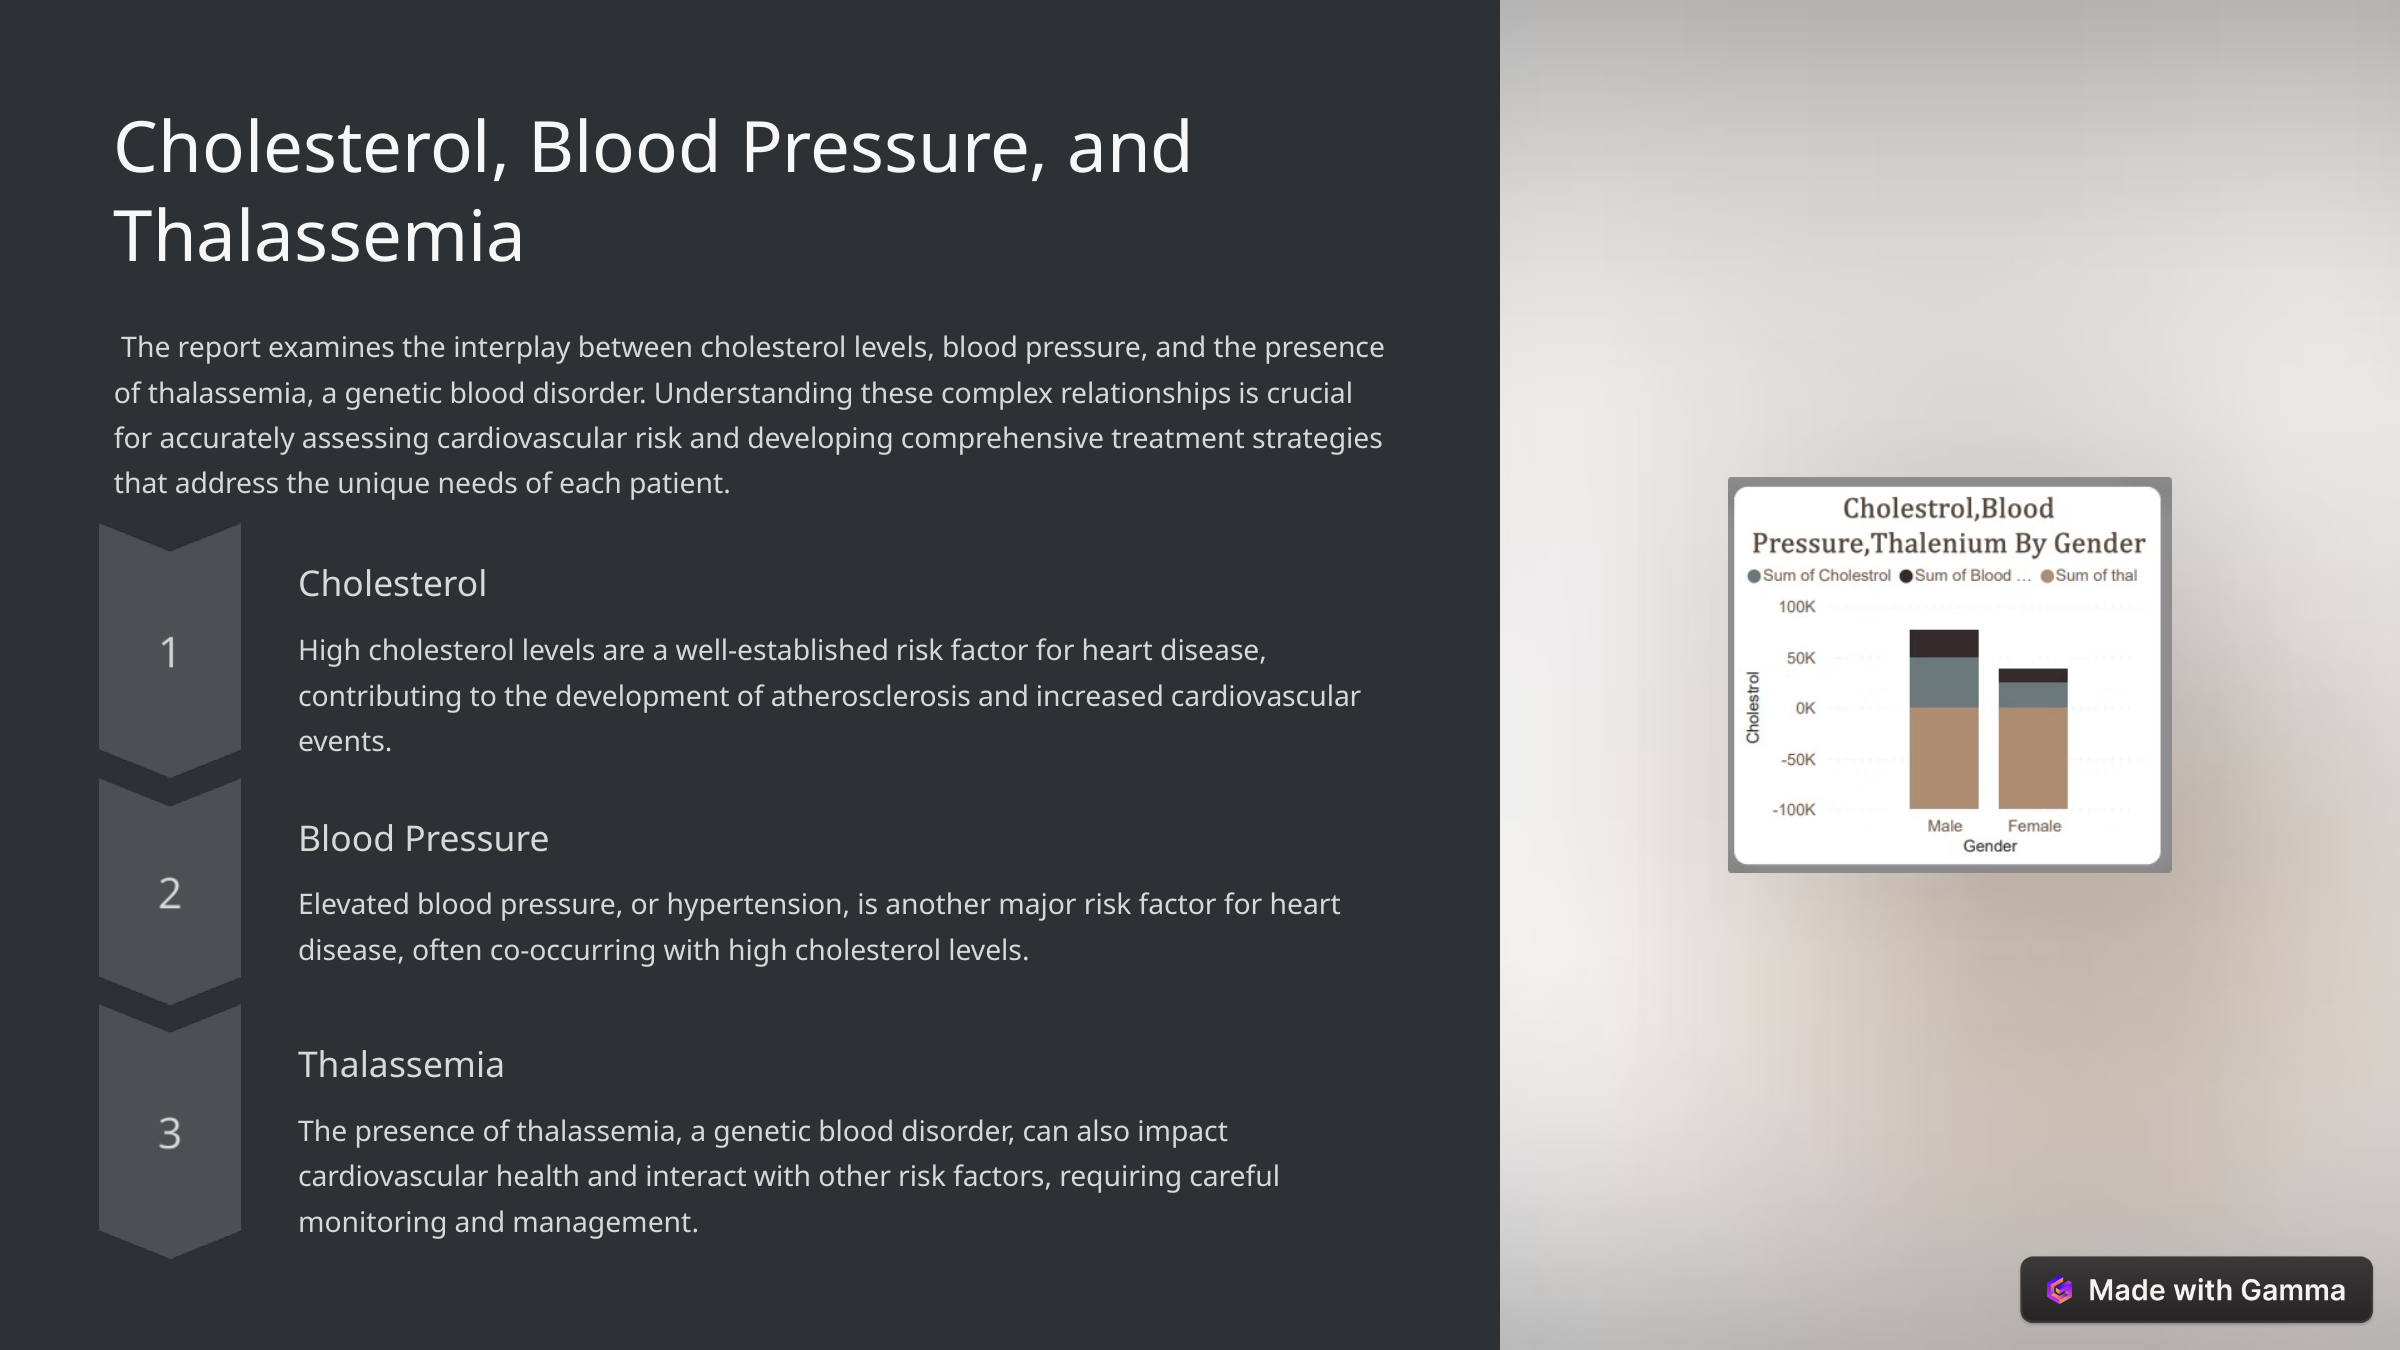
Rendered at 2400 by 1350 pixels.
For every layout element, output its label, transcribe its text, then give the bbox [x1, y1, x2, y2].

text_box The presence of thalassemia, a genetic blood disorder, can also impact cardiovascular health and interact with other risk factors, requiring careful monitoring and management. [283, 1094, 1401, 1231]
text_box Cholesterol [283, 552, 638, 597]
picture [99, 523, 241, 1259]
text_box The report examines the interplay between cholesterol levels, blood pressure, and the presence of thalassemia, a genetic blood disorder. Understanding these complex relationships is crucial for accurately assessing cardiovascular risk and developing comprehensive treatment strategies that address the unique needs of each patient. [99, 310, 1401, 493]
text_box [0, 0, 1499, 1350]
text_box Elevated blood pressure, or hypertension, is another major risk factor for heart disease, often co-occurring with high cholesterol levels. [283, 867, 1401, 959]
picture [1499, 0, 2400, 1350]
text_box High cholesterol levels are a well-established risk factor for heart disease, contributing to the development of atherosclerosis and increased cardiovascular events. [283, 613, 1401, 750]
text_box Cholesterol, Blood Pressure, and Thalassemia [99, 90, 1401, 269]
text_box Blood Pressure [283, 806, 638, 851]
text_box Thalassemia [283, 1033, 638, 1078]
